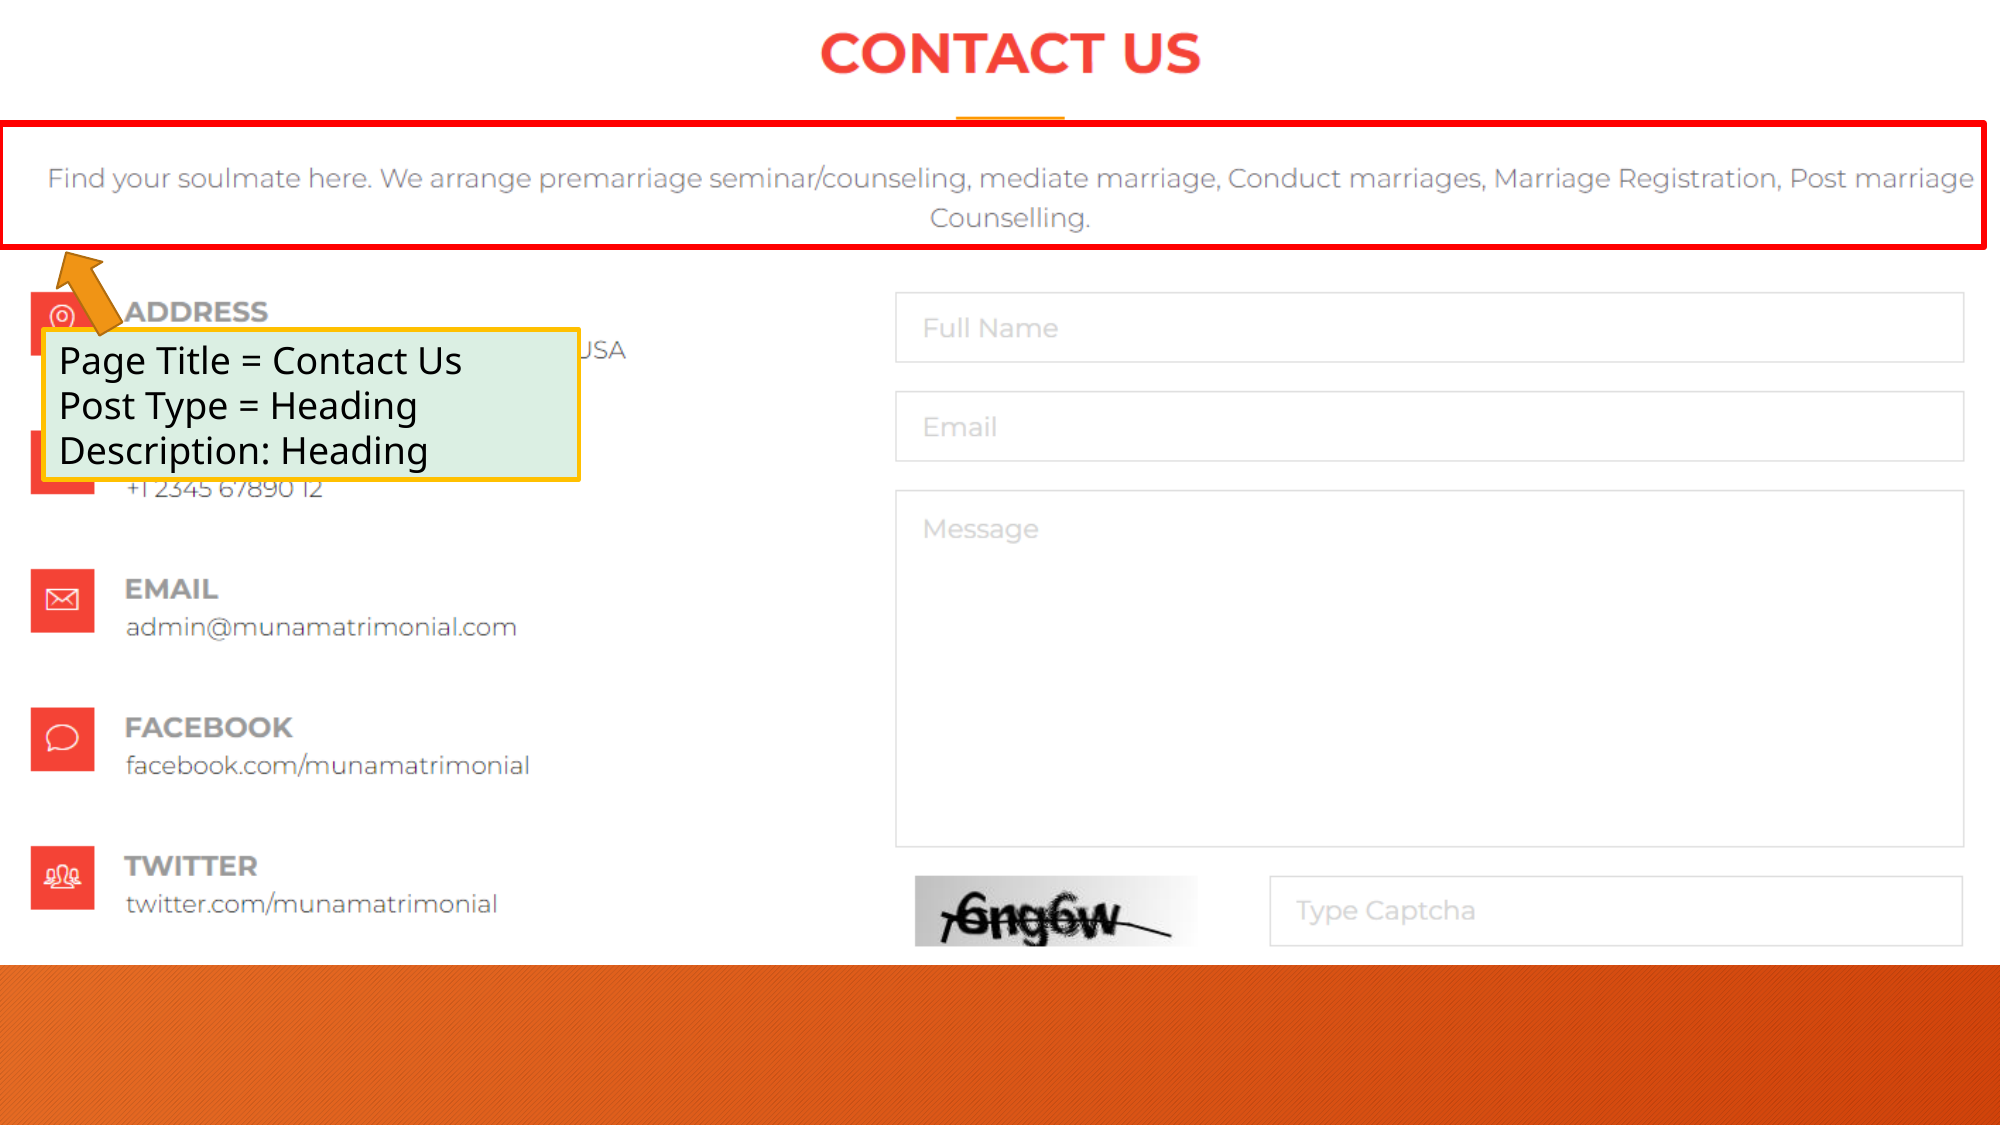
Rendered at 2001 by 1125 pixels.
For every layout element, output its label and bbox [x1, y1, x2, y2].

text_box [43, 245, 580, 482]
picture [0, 0, 2000, 966]
